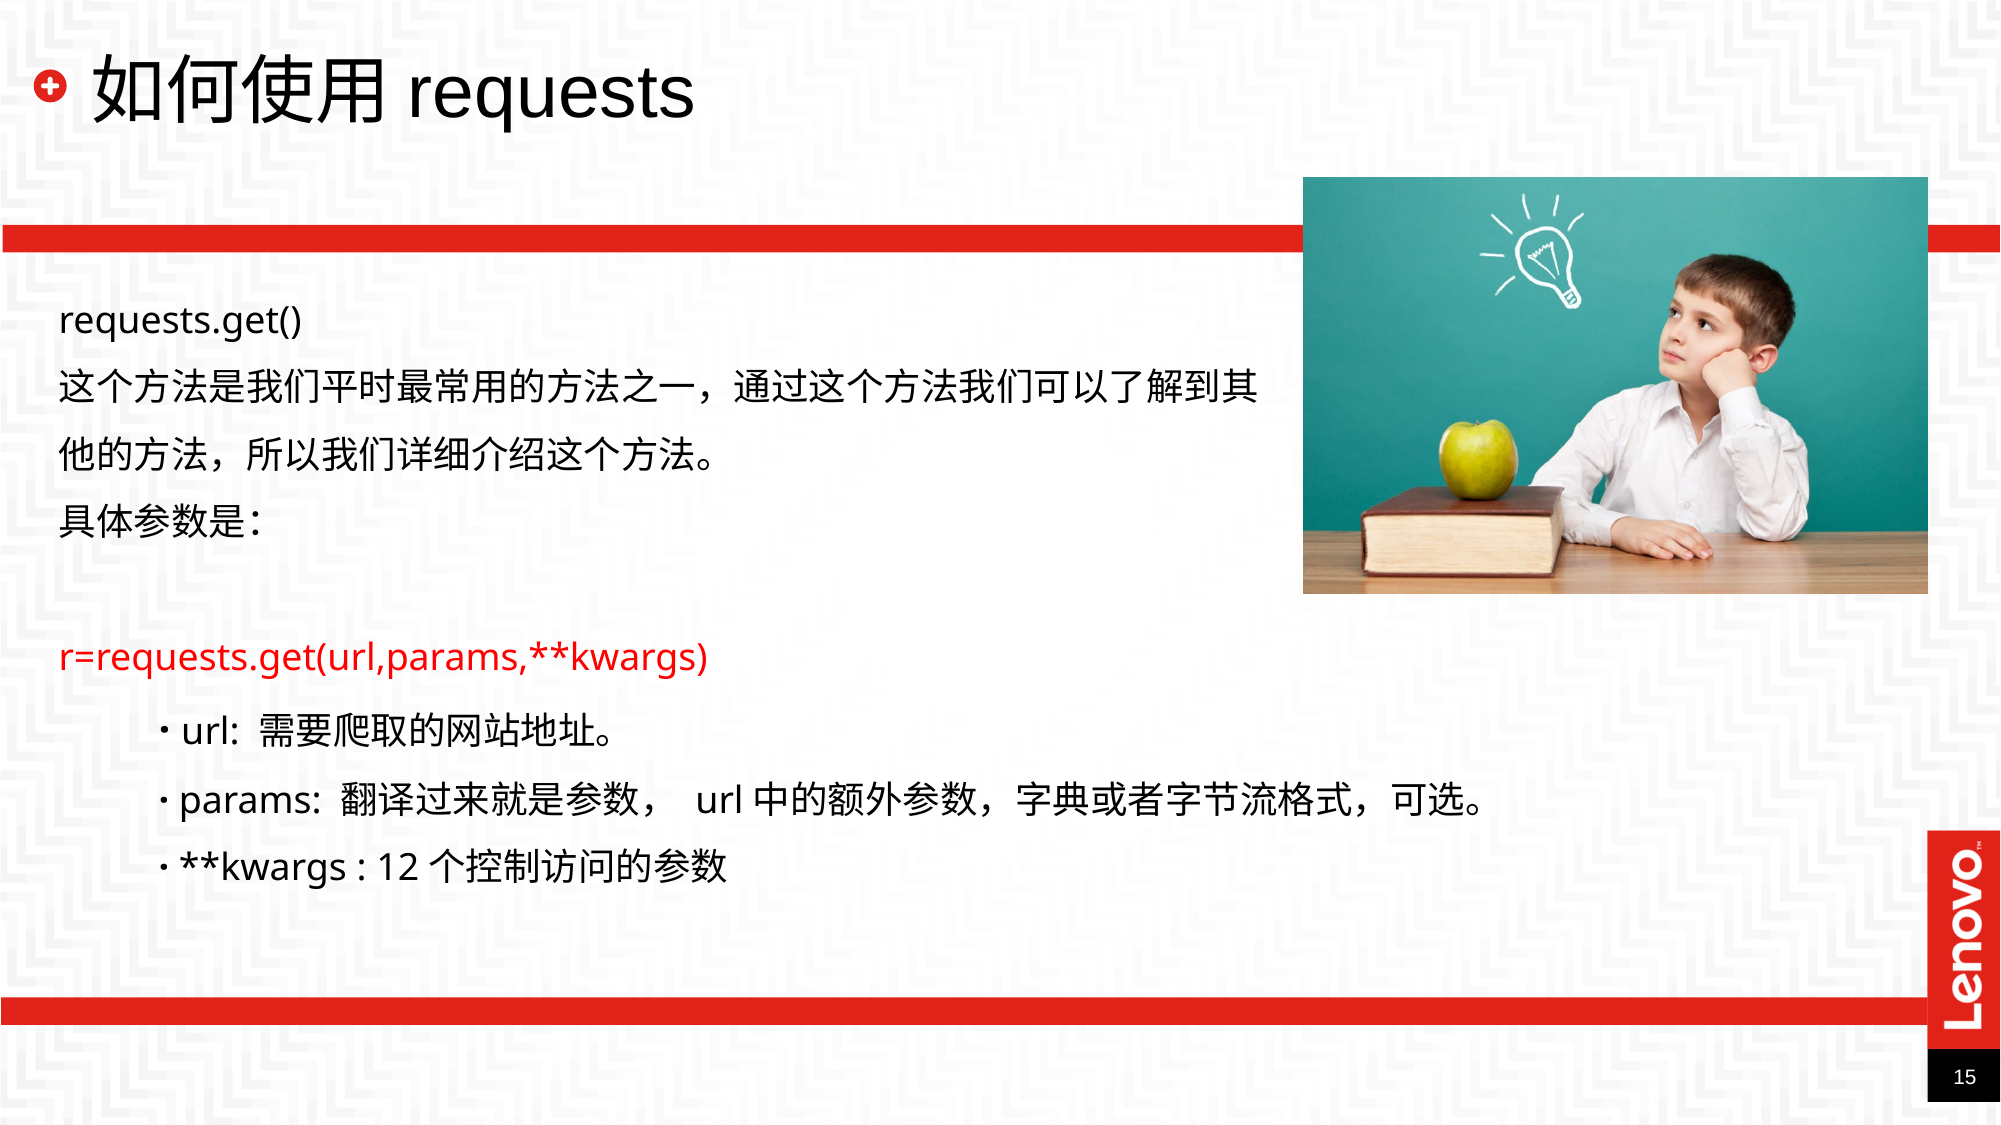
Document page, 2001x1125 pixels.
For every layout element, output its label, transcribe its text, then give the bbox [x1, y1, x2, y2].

text_box [1, 223, 1298, 254]
picture [0, 1027, 2001, 1125]
picture [0, 0, 2001, 995]
text_box [0, 995, 1930, 1027]
text_box [1934, 223, 2000, 254]
text_box requests.get() 这个方法是我们平时最常用的方法之一，通过这个方法我们可以了解到其 他的方法，所以我们详细介绍这个方法。 具体参数是： r=requests.get(url,params,**kwargs) · url: 需要爬取的网站地址。 · params: 翻译过来就是参数， url中的额外参数，字典或者字节流格式，可选。 · **kwargs : 12个控制访问的参数 [43, 265, 1487, 896]
picture [1928, 831, 2001, 1049]
title 如何使用requests [90, 45, 1907, 131]
